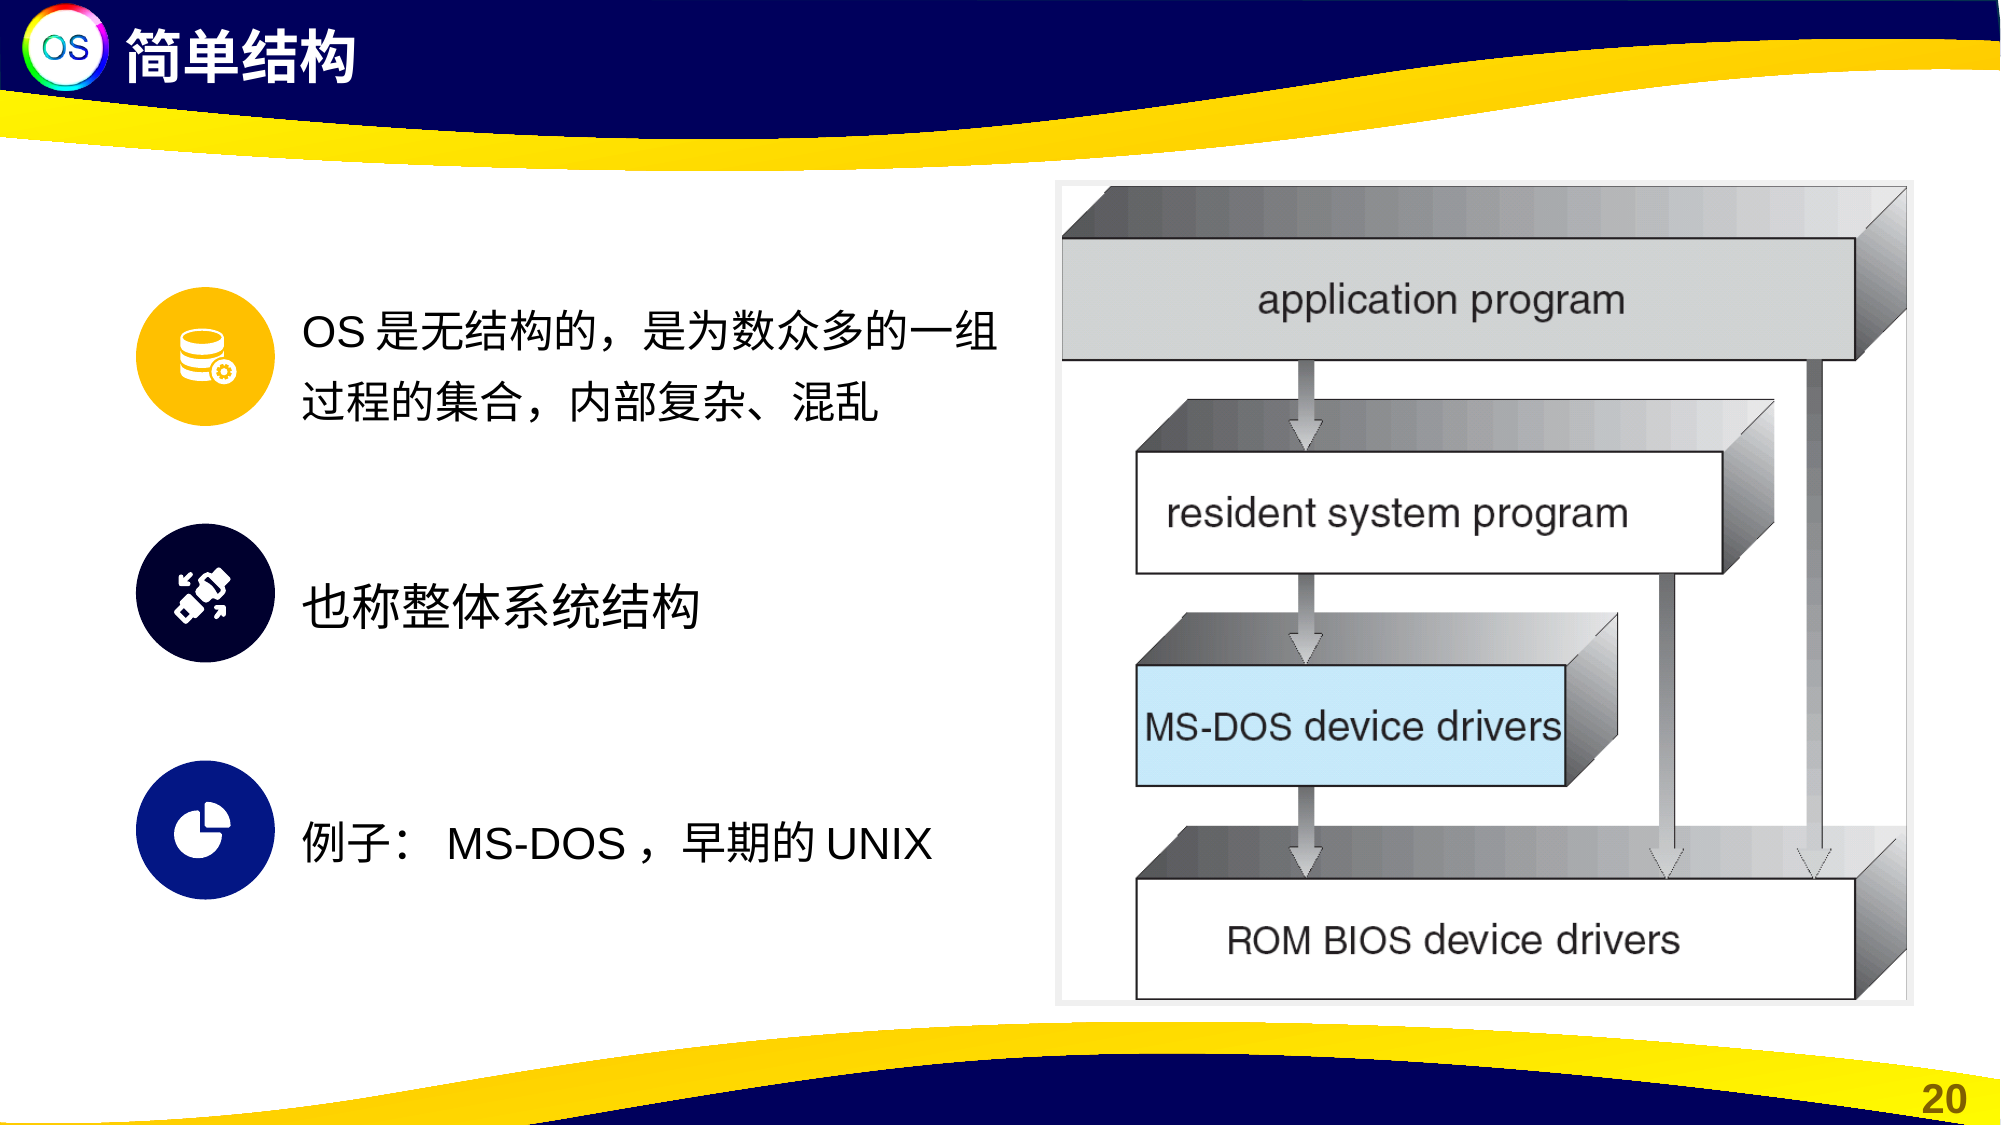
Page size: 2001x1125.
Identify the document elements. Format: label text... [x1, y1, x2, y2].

text_box [195, 567, 231, 603]
text_box [136, 287, 275, 426]
text_box [136, 760, 275, 900]
text_box [174, 810, 222, 859]
text_box 也称整体系统结构 [286, 508, 824, 684]
text_box OS是无结构的，是为数众多的一组过程的集合，内部复杂、混乱 [286, 253, 1050, 460]
text_box [204, 801, 231, 828]
picture [22, 3, 109, 91]
text_box [135, 523, 275, 663]
text_box [174, 593, 205, 624]
text_box [180, 328, 237, 385]
picture [1061, 185, 1908, 1001]
text_box 例子：MS-DOS，早期的UNIX [286, 760, 1018, 905]
text_box 简单结构 [109, 12, 1263, 98]
text_box [178, 572, 193, 587]
text_box [214, 605, 226, 620]
